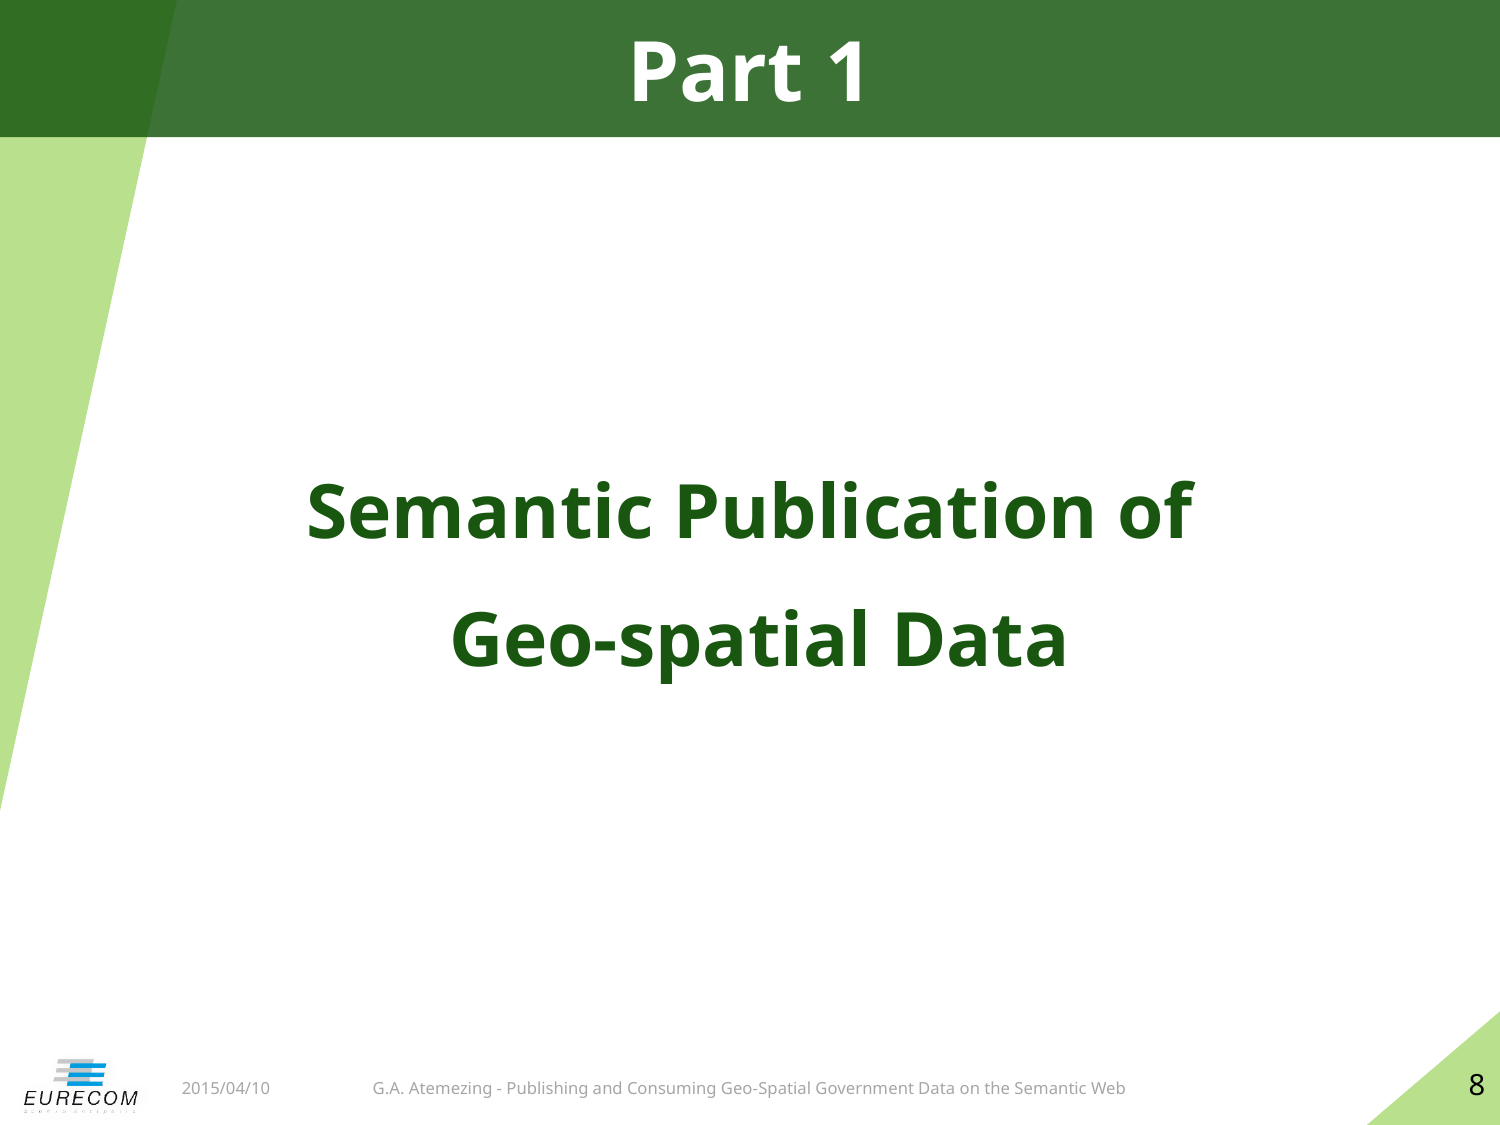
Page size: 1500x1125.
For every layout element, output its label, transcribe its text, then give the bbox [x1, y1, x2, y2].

text_box [1445, 1011, 1500, 1058]
slide_number 8 [1382, 1058, 1500, 1125]
picture [23, 1057, 138, 1116]
title Part 1 [0, 0, 1500, 138]
list Semantic Publication of Geo-spatial Data [0, 456, 1500, 681]
footer G.A. Atemezing - Publishing and Consuming Geo-Spatial Government Data on the Semantic Web [0, 1070, 1382, 1125]
text_box [0, 681, 29, 811]
text_box 2015/04/10 [167, 1070, 345, 1103]
text_box [0, 138, 147, 456]
